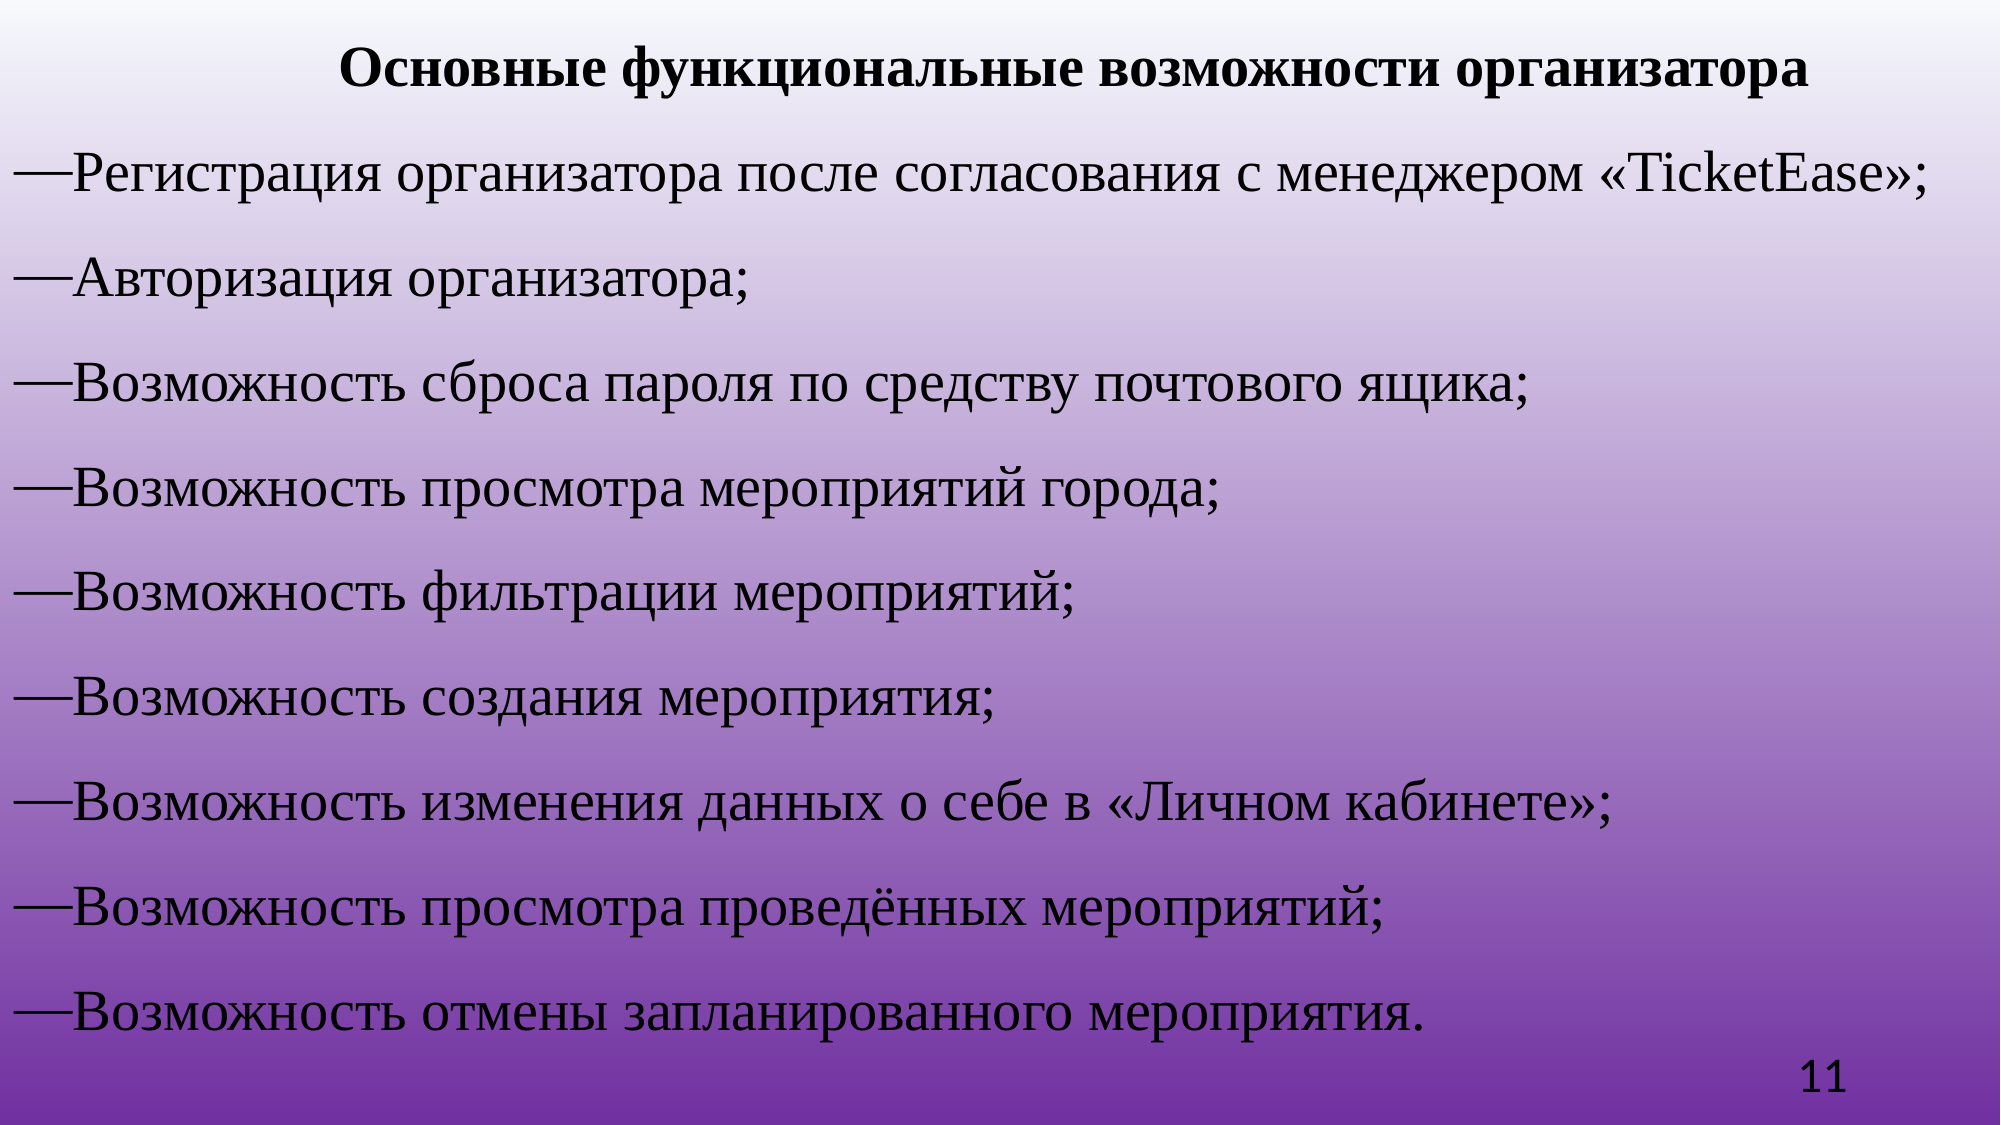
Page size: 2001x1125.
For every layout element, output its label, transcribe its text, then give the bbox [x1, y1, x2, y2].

text_box Основные функциональные возможности организатора Регистрация организатора после согласования с менеджером «TicketEase»; Авторизация организатора; Возможность сброса пароля по средству почтового ящика; Возможность просмотра мероприятий города; Возможность фильтрации мероприятий; Возможность создания мероприятия; Возможность изменения данных о себе в «Личном кабинете»; Возможность просмотра проведённых мероприятий; Возможность отмены запланированного мероприятия. [0, 0, 2000, 1050]
slide_number 11 [1412, 1042, 1863, 1103]
